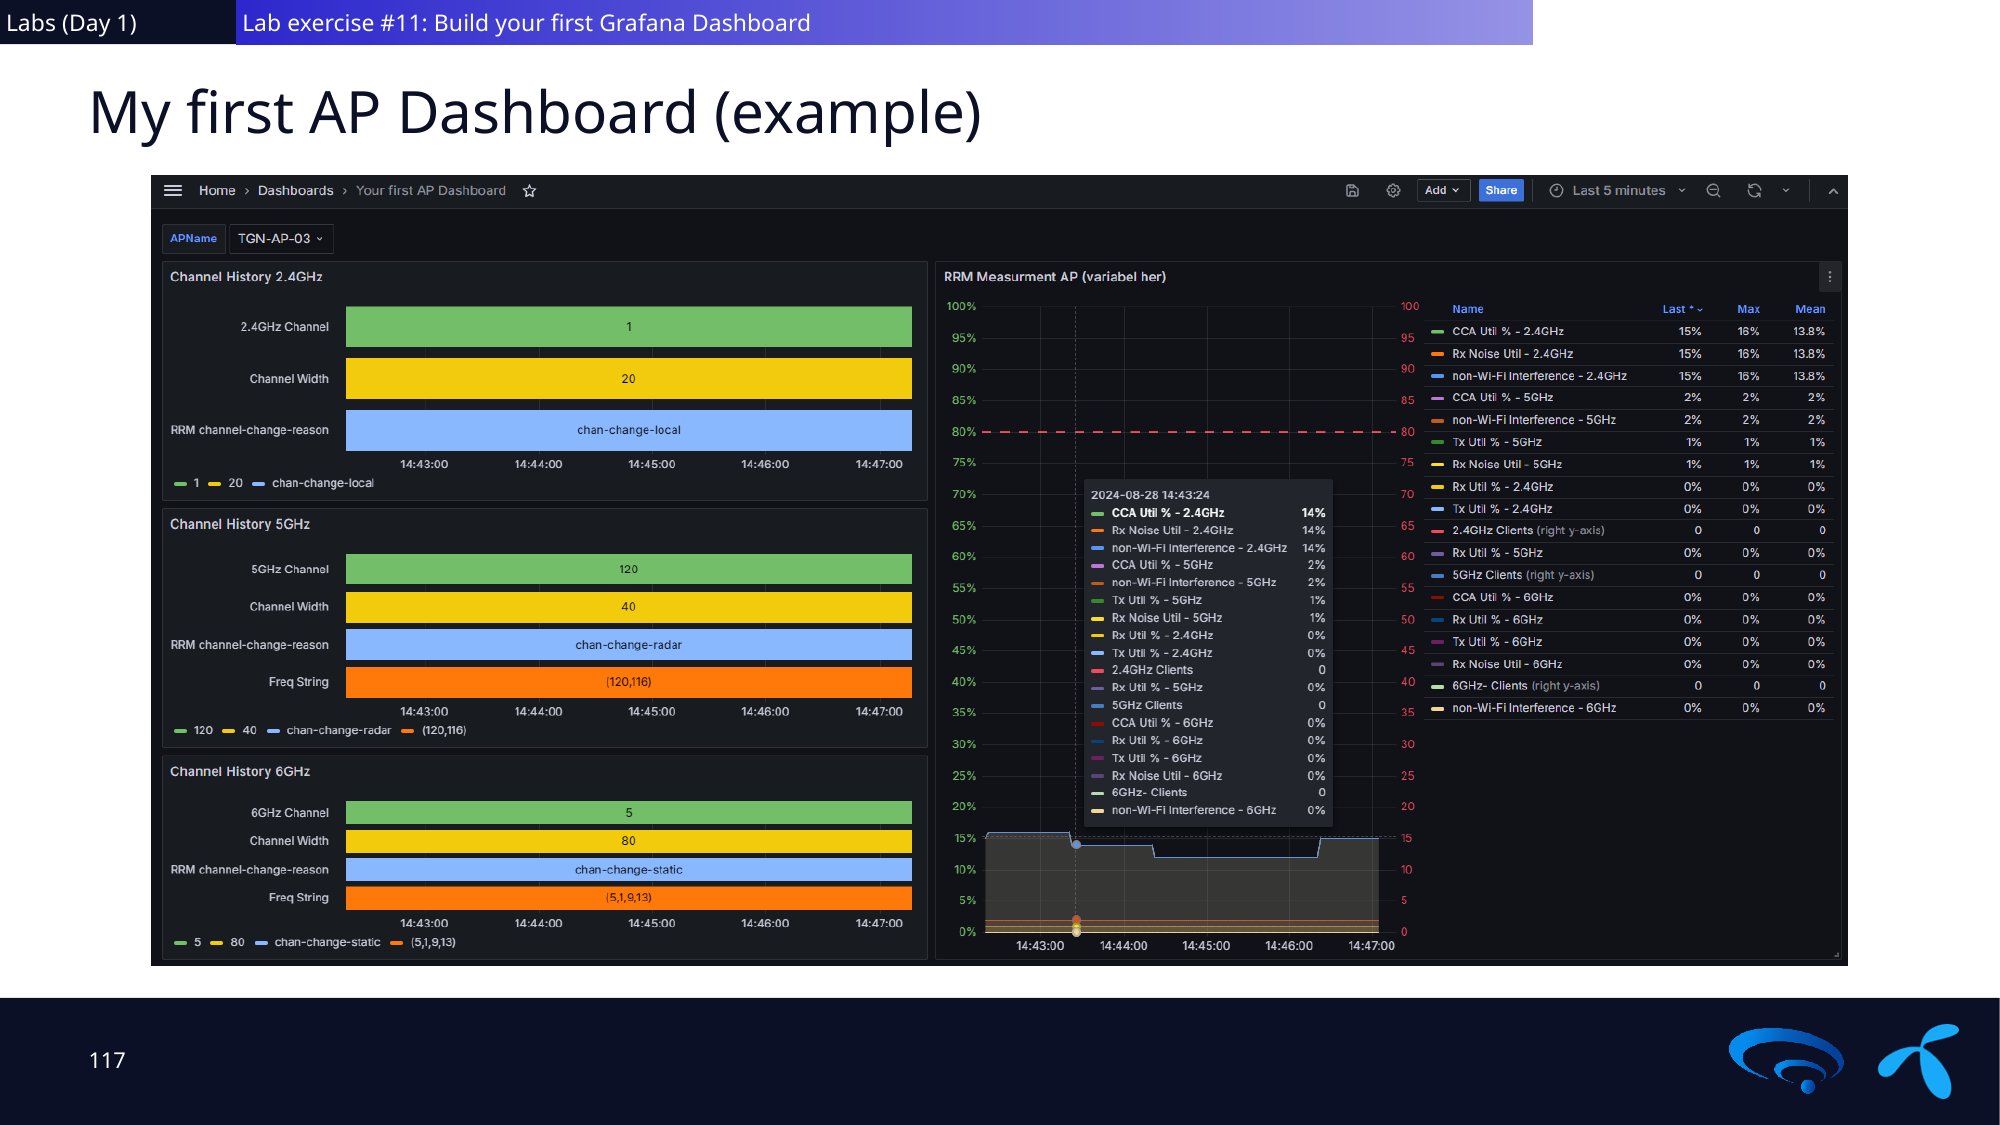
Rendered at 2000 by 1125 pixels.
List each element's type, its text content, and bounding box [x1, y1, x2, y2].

title My first AP Dashboard (example) [88, 70, 1911, 145]
text_box Lab exercise #11: Build your first Grafana Dashboard [236, 0, 1533, 45]
picture [151, 175, 1849, 966]
text_box [88, 145, 1911, 940]
picture [1652, 1002, 1959, 1119]
slide_number 117 [88, 1024, 237, 1099]
footer Labs (Day 1) [0, 0, 236, 45]
